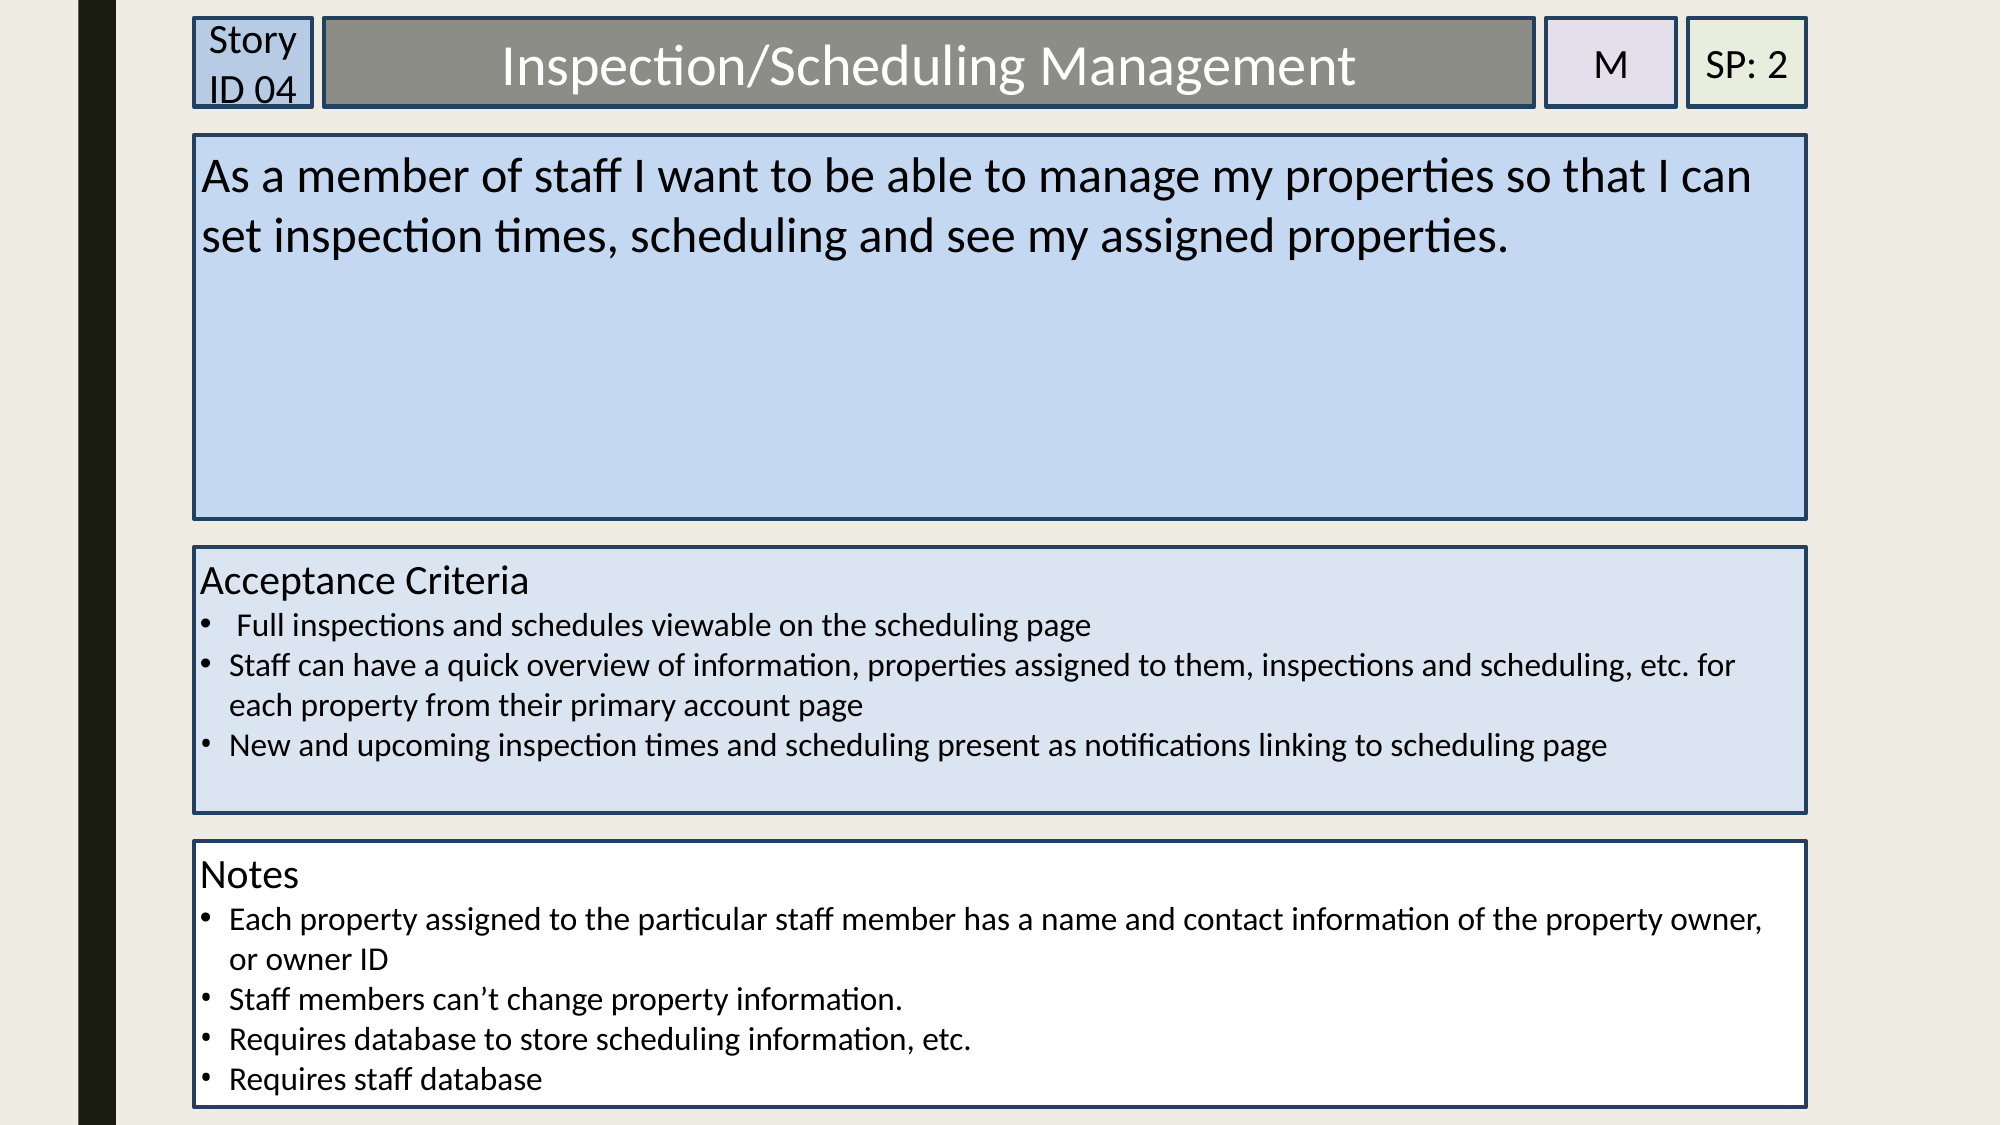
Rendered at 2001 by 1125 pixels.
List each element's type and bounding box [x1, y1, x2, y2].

text_box [193, 841, 1807, 1107]
text_box [193, 134, 1807, 519]
text_box [1687, 17, 1807, 107]
text_box [193, 11, 312, 113]
text_box [1546, 17, 1677, 107]
text_box [323, 17, 1535, 107]
text_box [193, 547, 1807, 813]
